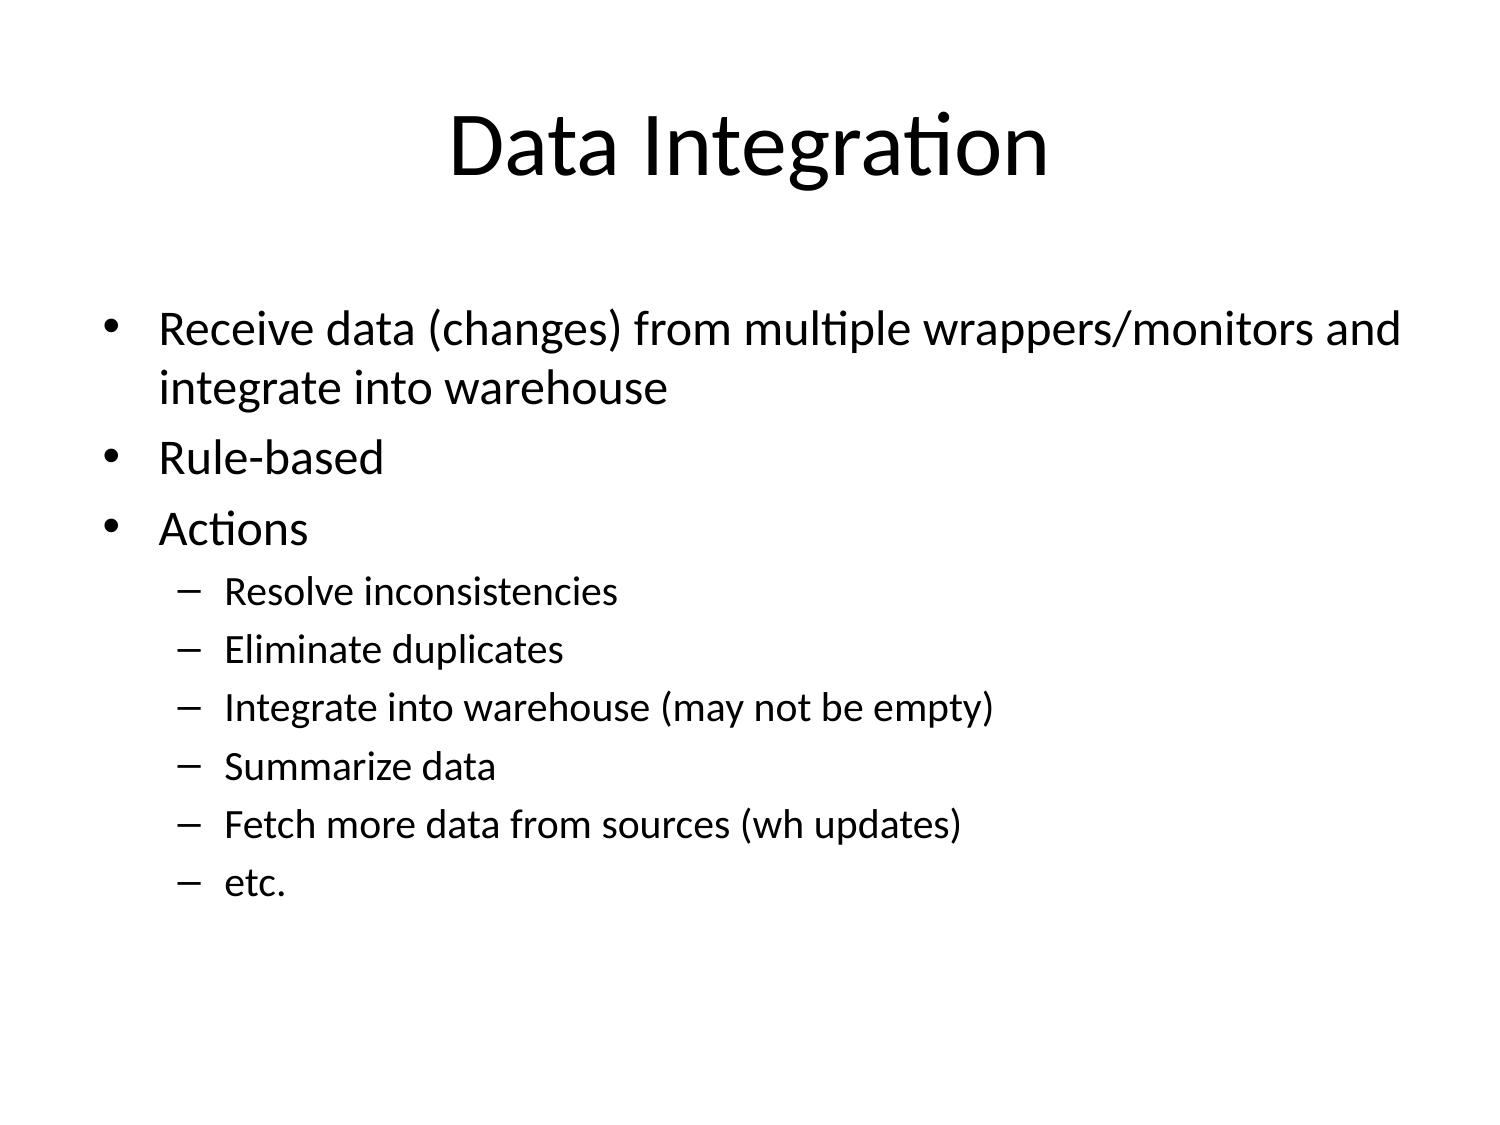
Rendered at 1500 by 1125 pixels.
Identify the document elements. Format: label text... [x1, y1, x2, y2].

list Receive data (changes) from multiple wrappers/monitors and integrate into warehouse Rule-based Actions Resolve inconsistencies Eliminate duplicates Integrate into warehouse (may not be empty) Summarize data Fetch more data from sources (wh updates) etc. [87, 287, 1450, 1025]
title Data Integration [75, 45, 1425, 233]
